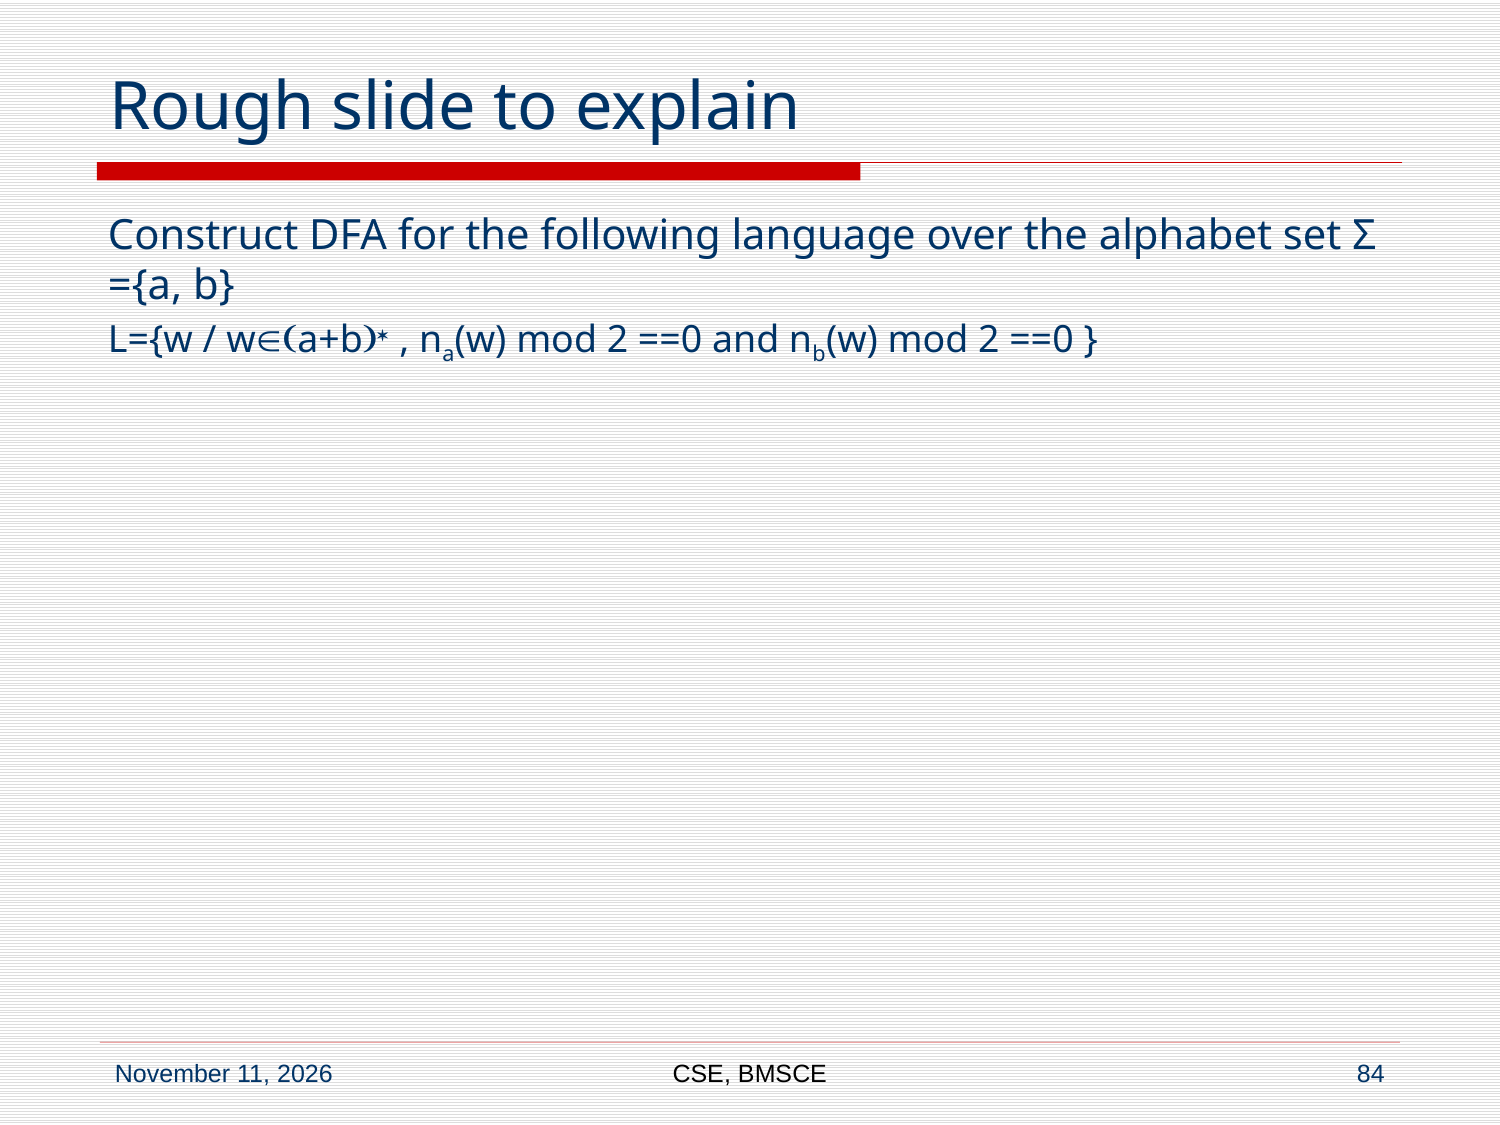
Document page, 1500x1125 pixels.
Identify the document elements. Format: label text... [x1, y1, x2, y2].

slide_number 84 [1074, 1049, 1401, 1103]
footer CSE, BMSCE [512, 1049, 988, 1103]
list Construct DFA for the following language over the alphabet set Σ ={a, b} L={w / wÎ(a+b)* , na(w) mod 2 ==0 and nb(w) mod 2 ==0 } [92, 200, 1406, 1025]
title Rough slide to explain [94, 24, 1407, 150]
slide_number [99, 1049, 426, 1103]
